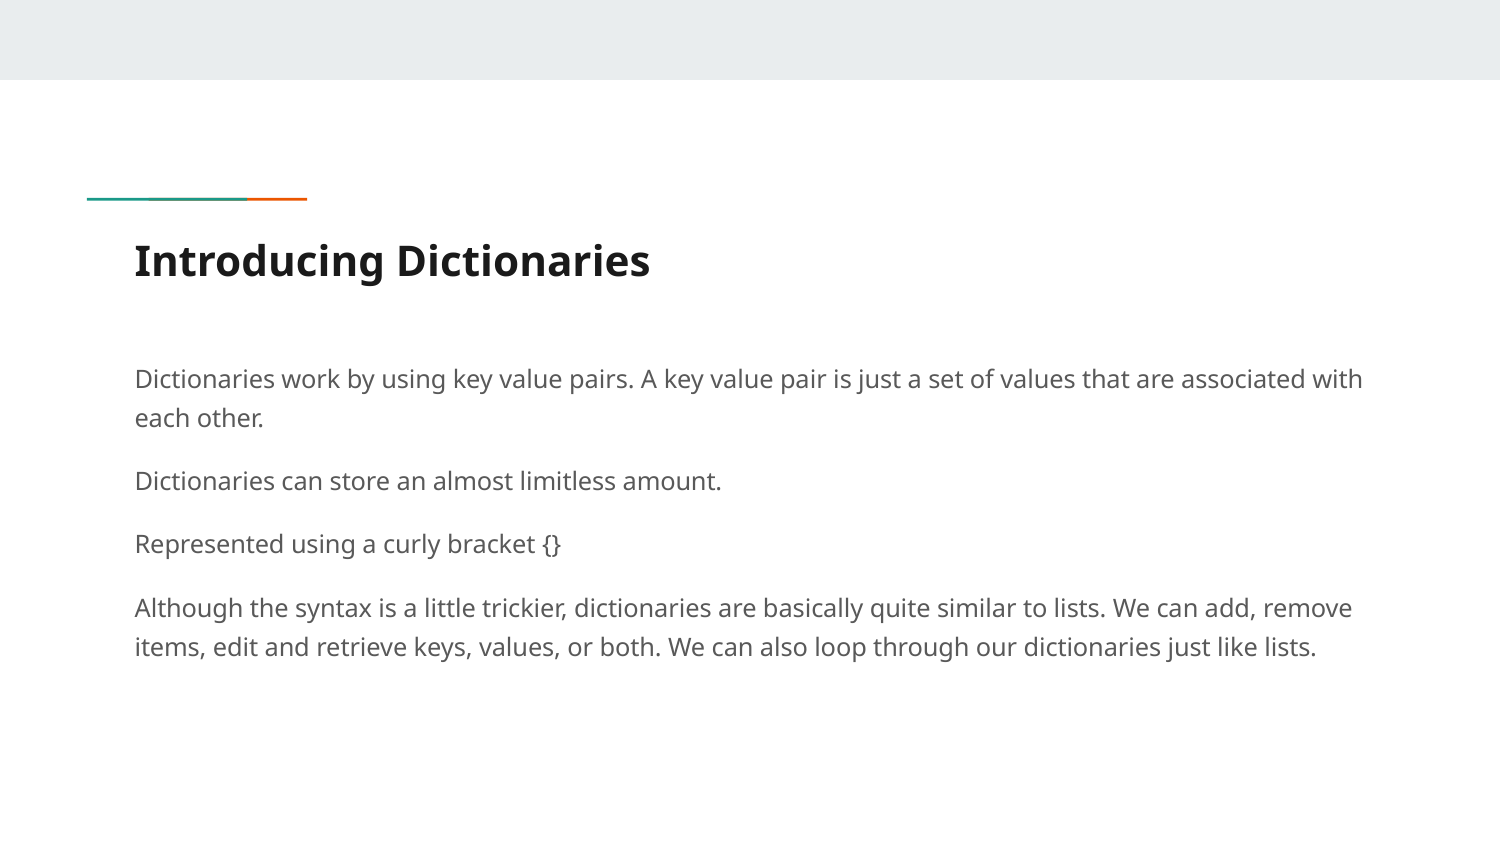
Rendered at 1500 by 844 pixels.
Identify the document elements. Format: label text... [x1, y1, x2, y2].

list Dictionaries work by using key value pairs. A key value pair is just a set of values that are associated with each other. Dictionaries can store an almost limitless amount. Represented using a curly bracket {} Although the syntax is a little trickier, dictionaries are basically quite similar to lists. We can add, remove items, edit and retrieve keys, values, or both. We can also loop through our dictionaries just like lists. [119, 341, 1381, 712]
title Introducing Dictionaries [119, 216, 1381, 305]
